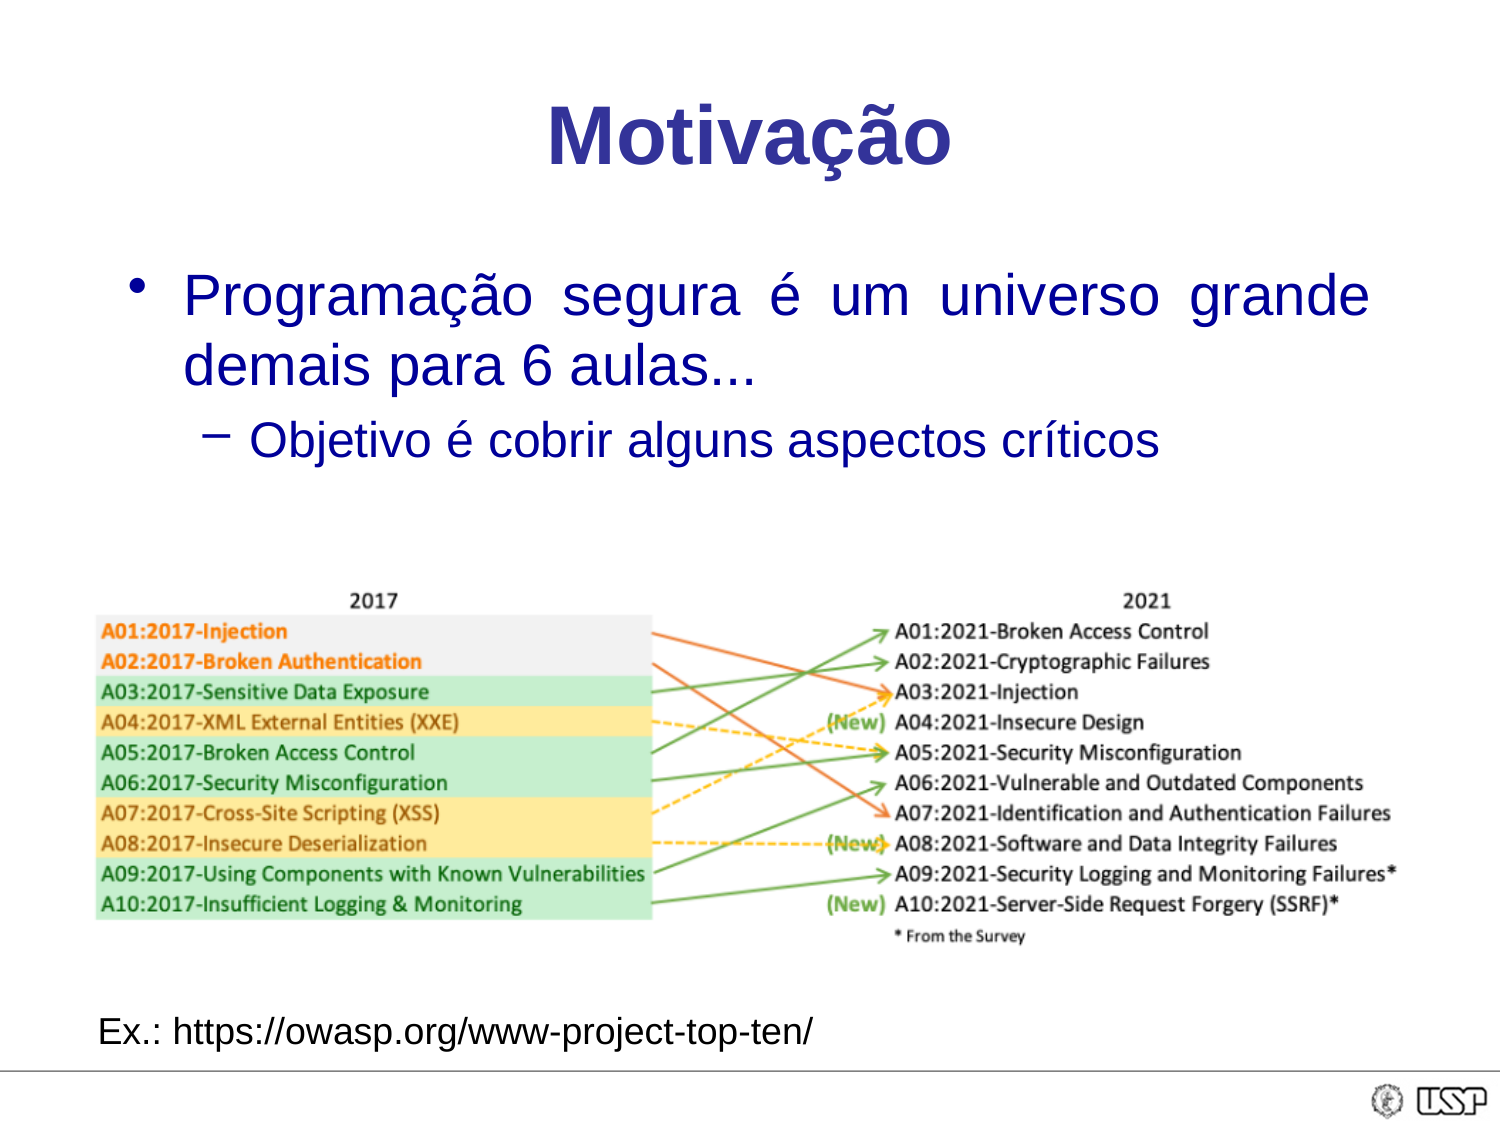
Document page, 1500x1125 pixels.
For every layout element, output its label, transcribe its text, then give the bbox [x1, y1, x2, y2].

title Motivação [112, 37, 1388, 225]
list Programação segura é um universo grande demais para 6 aulas... Objetivo é cobrir alguns aspectos críticos [112, 249, 1388, 584]
text_box Ex.: https://owasp.org/www-project-top-ten/ [82, 999, 833, 1060]
picture [84, 585, 1415, 953]
picture [1364, 1075, 1500, 1125]
